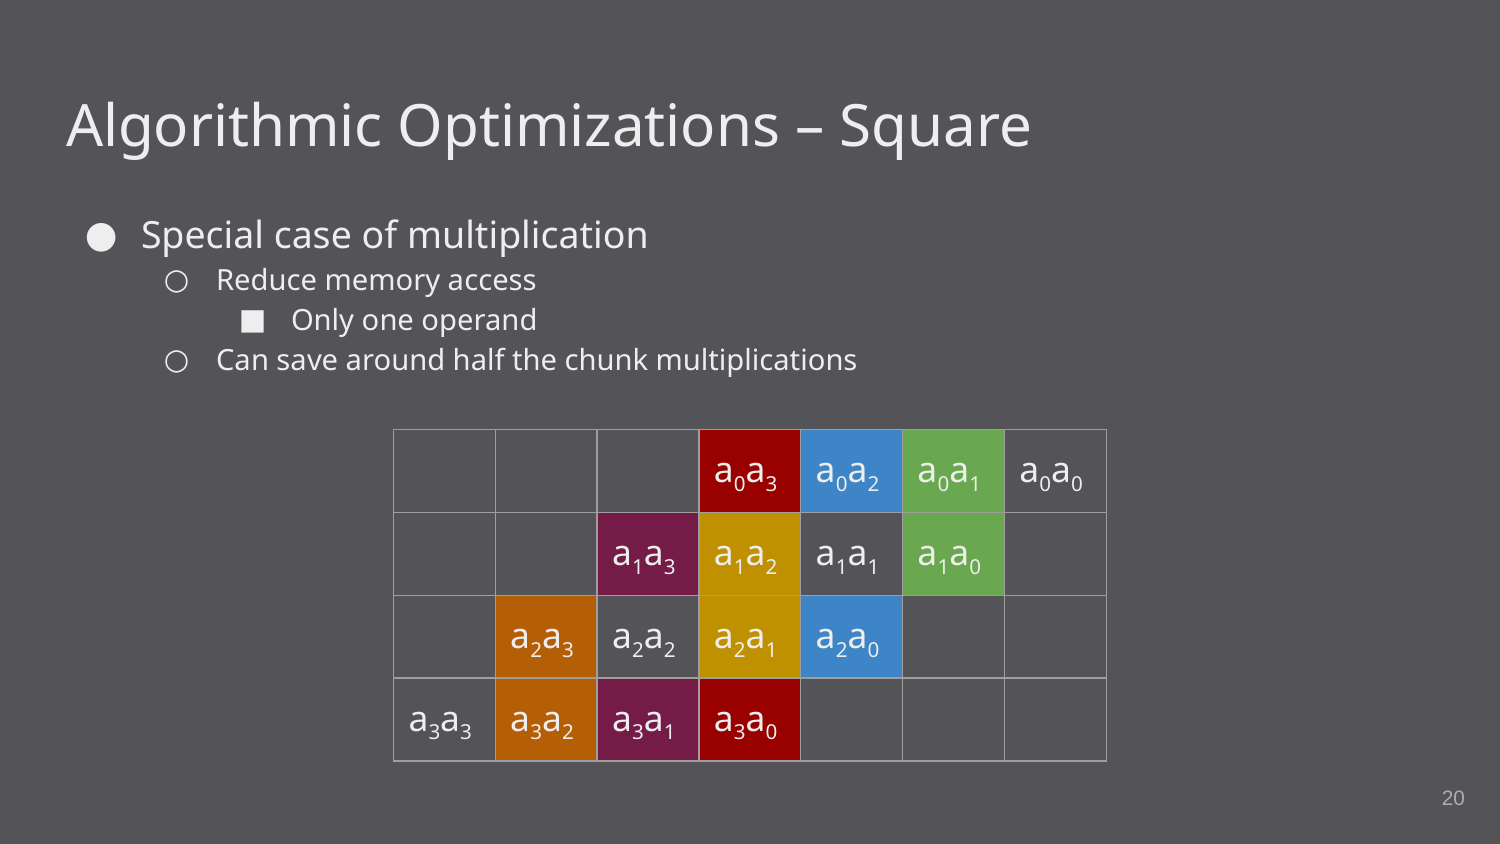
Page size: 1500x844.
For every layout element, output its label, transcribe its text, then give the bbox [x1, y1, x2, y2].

table_cell [801, 679, 902, 760]
table_cell a3a1 [598, 679, 698, 760]
table_cell a3a3 [394, 679, 495, 760]
table_cell [903, 679, 1004, 760]
table_cell [1005, 679, 1106, 760]
slide_number ‹#› [1389, 764, 1480, 830]
table_header [394, 430, 495, 512]
table_cell [394, 596, 495, 677]
table_cell a1a0 [903, 513, 1004, 595]
table_cell a2a1 [700, 596, 800, 677]
table_cell [903, 596, 1004, 677]
table_cell a3a2 [496, 679, 596, 760]
table_cell a1a1 [801, 513, 902, 595]
table_cell a2a3 [496, 596, 596, 677]
table_header [496, 430, 596, 512]
table_header a0a1 [903, 430, 1004, 512]
table_cell a3a0 [700, 679, 800, 760]
table_cell [1005, 596, 1106, 677]
table_cell a1a2 [700, 513, 800, 595]
list Special case of multiplication Reduce memory access Only one operand Can save around half the chunk multiplications [51, 189, 1449, 750]
title Algorithmic Optimizations – Square [51, 72, 1449, 167]
table_cell [394, 513, 495, 595]
table_cell a2a2 [598, 596, 698, 677]
table_header [598, 430, 698, 512]
table_cell a2a0 [801, 596, 902, 677]
table_header a0a2 [801, 430, 902, 512]
table_cell [496, 513, 596, 595]
table_cell [1005, 513, 1106, 595]
table_header a0a0 [1005, 430, 1106, 512]
table_header a0a3 [700, 430, 800, 512]
table_cell a1a3 [598, 513, 698, 595]
